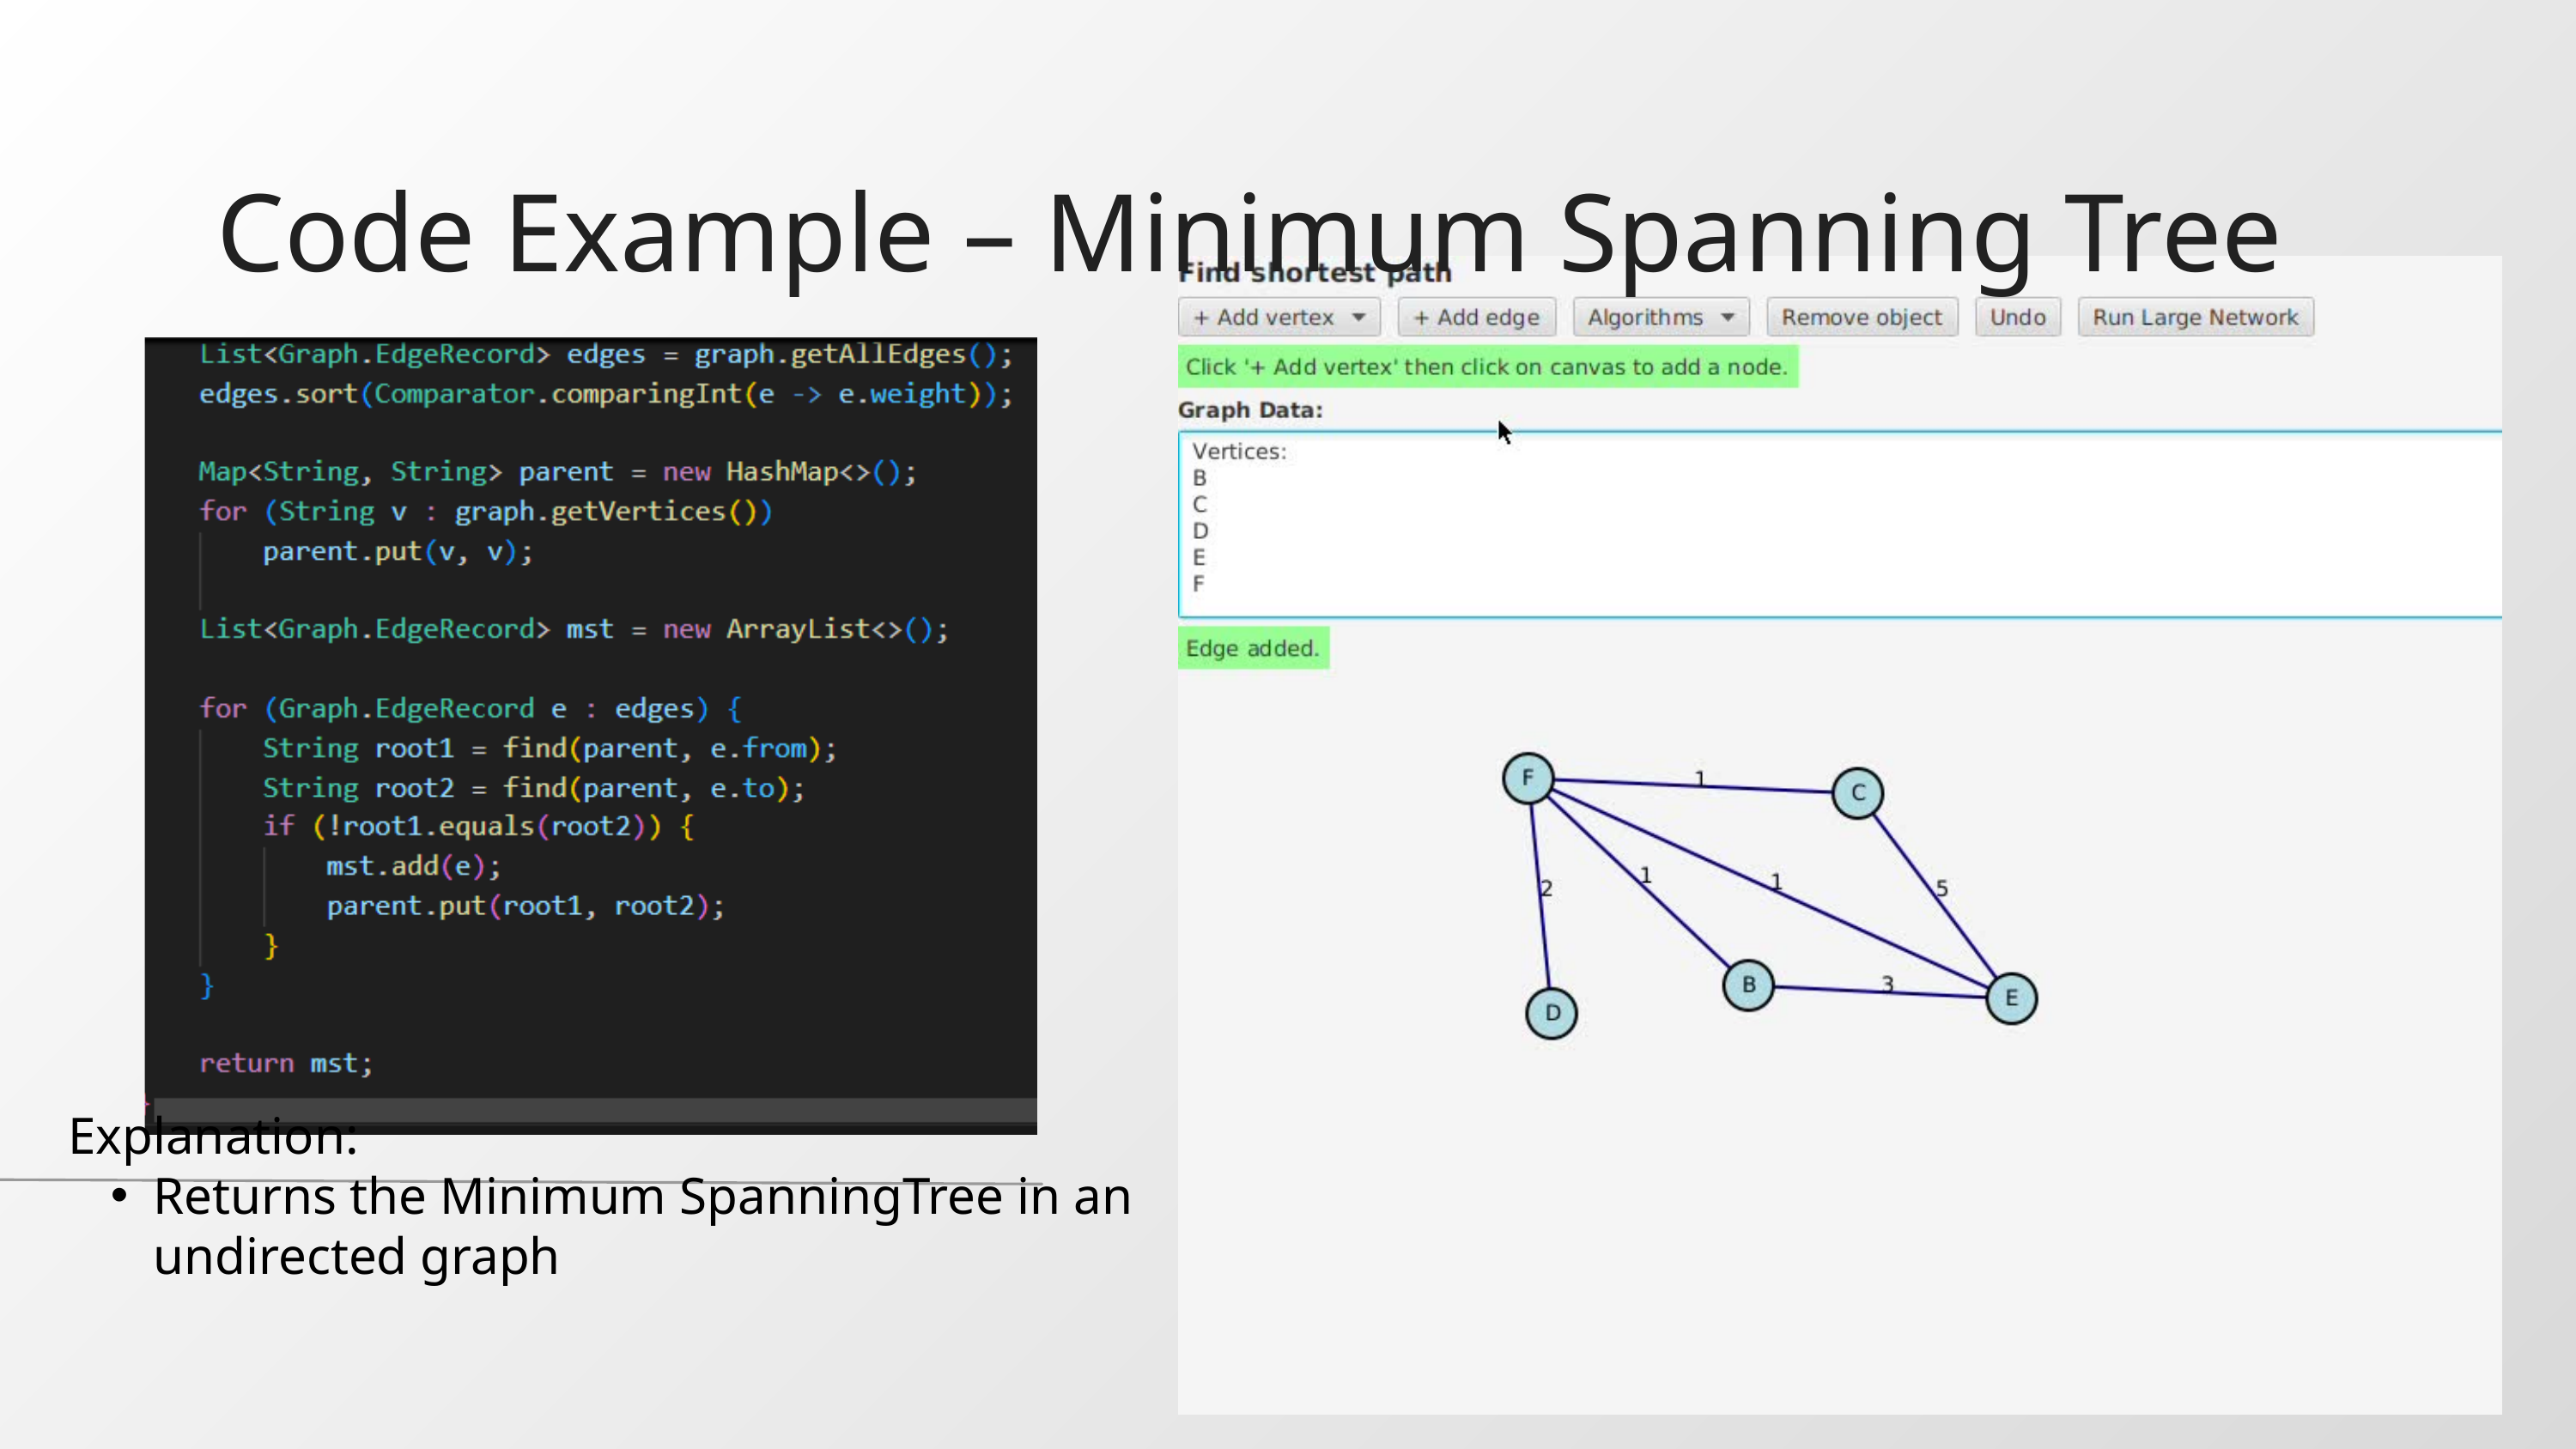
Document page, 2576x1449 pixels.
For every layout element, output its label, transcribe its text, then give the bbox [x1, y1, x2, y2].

text_box [144, 337, 1037, 1104]
text_box Explanation: Returns the Minimum SpanningTree in an undirected graph [68, 1104, 1172, 1345]
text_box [1177, 255, 2503, 1416]
text_box Code Example – Minimum Spanning Tree [216, 164, 2366, 294]
